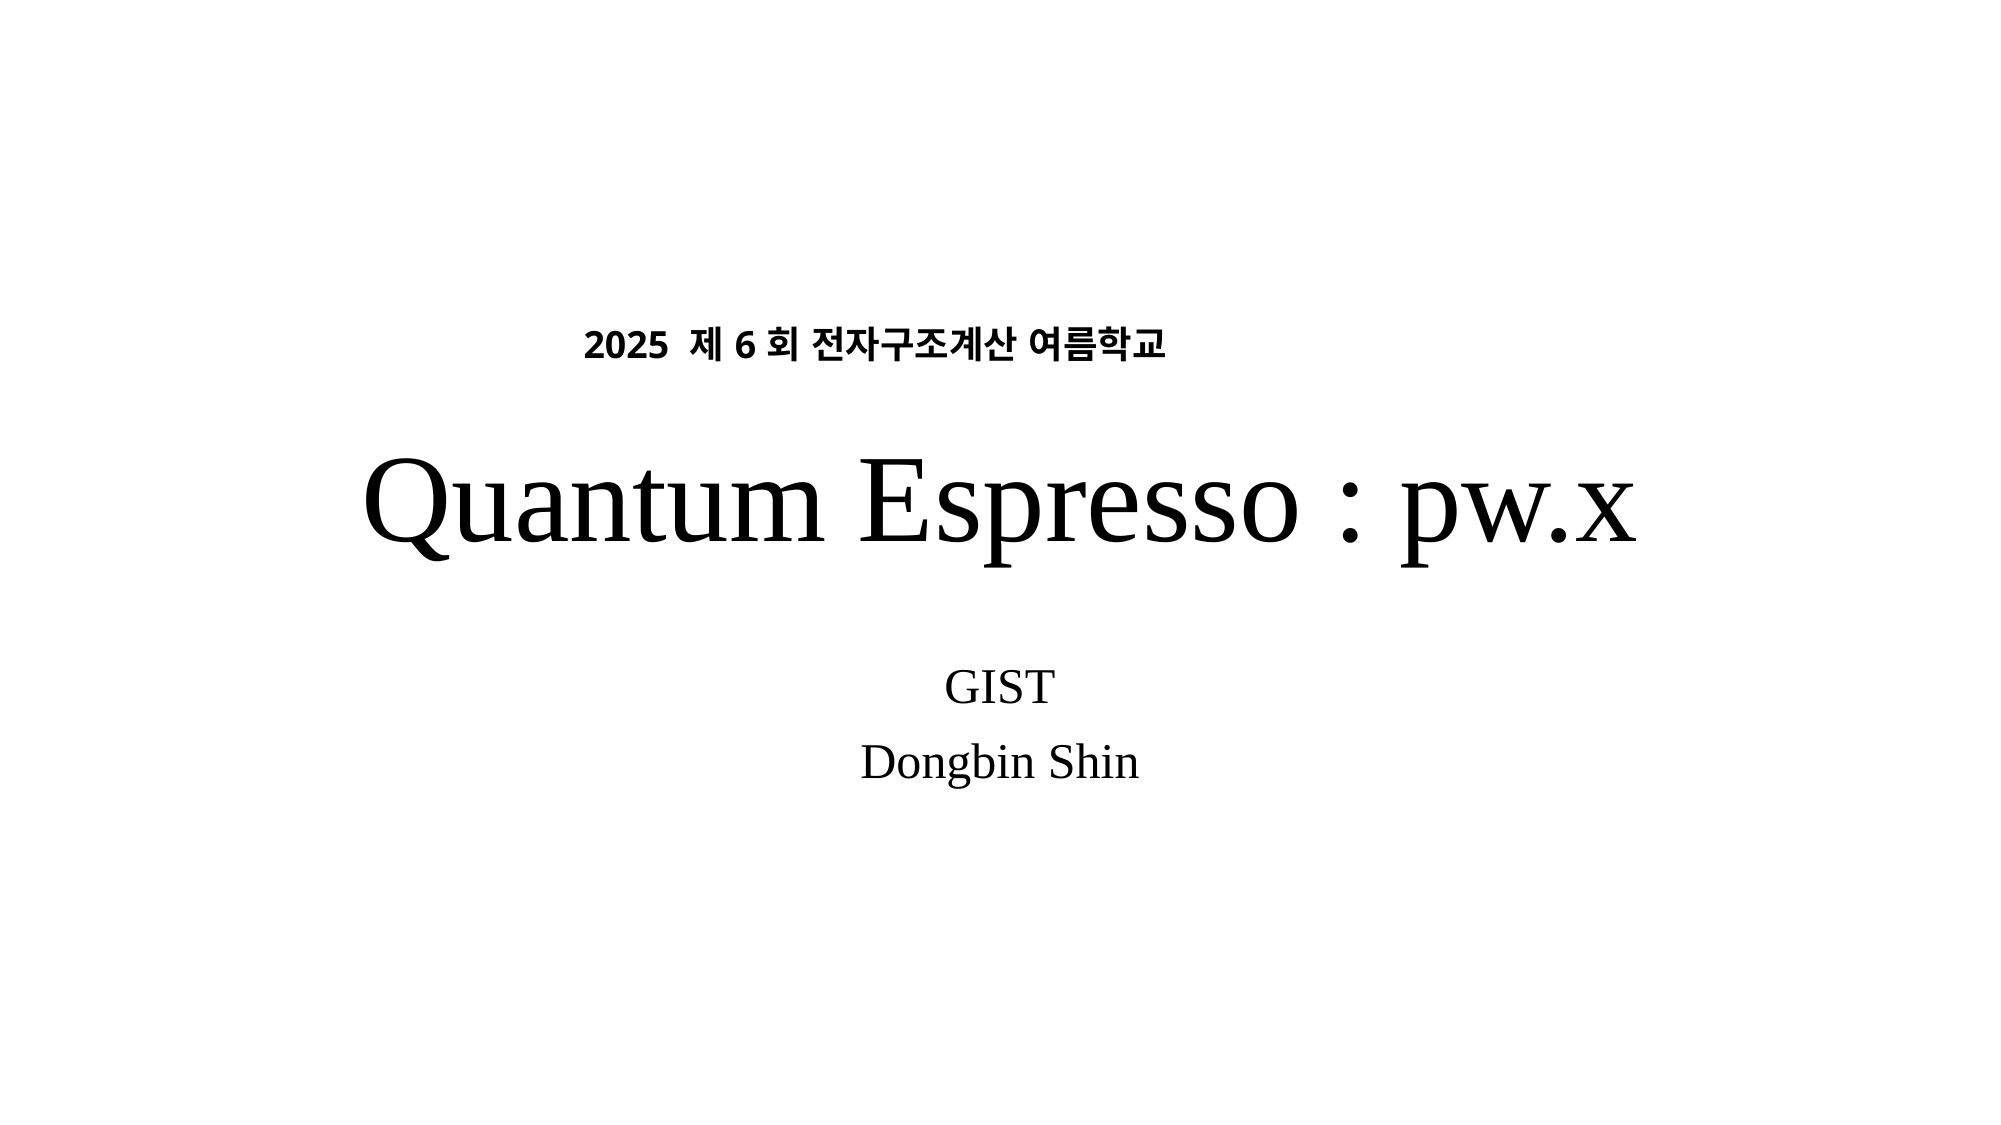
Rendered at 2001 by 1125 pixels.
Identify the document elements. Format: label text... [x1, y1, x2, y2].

table_header 2025 제6회 전자구조계산 여름학교 [584, 315, 1551, 370]
title Quantum Espresso : pw.x [249, 184, 1750, 576]
subtitle GIST Dongbin Shin [249, 653, 1750, 925]
